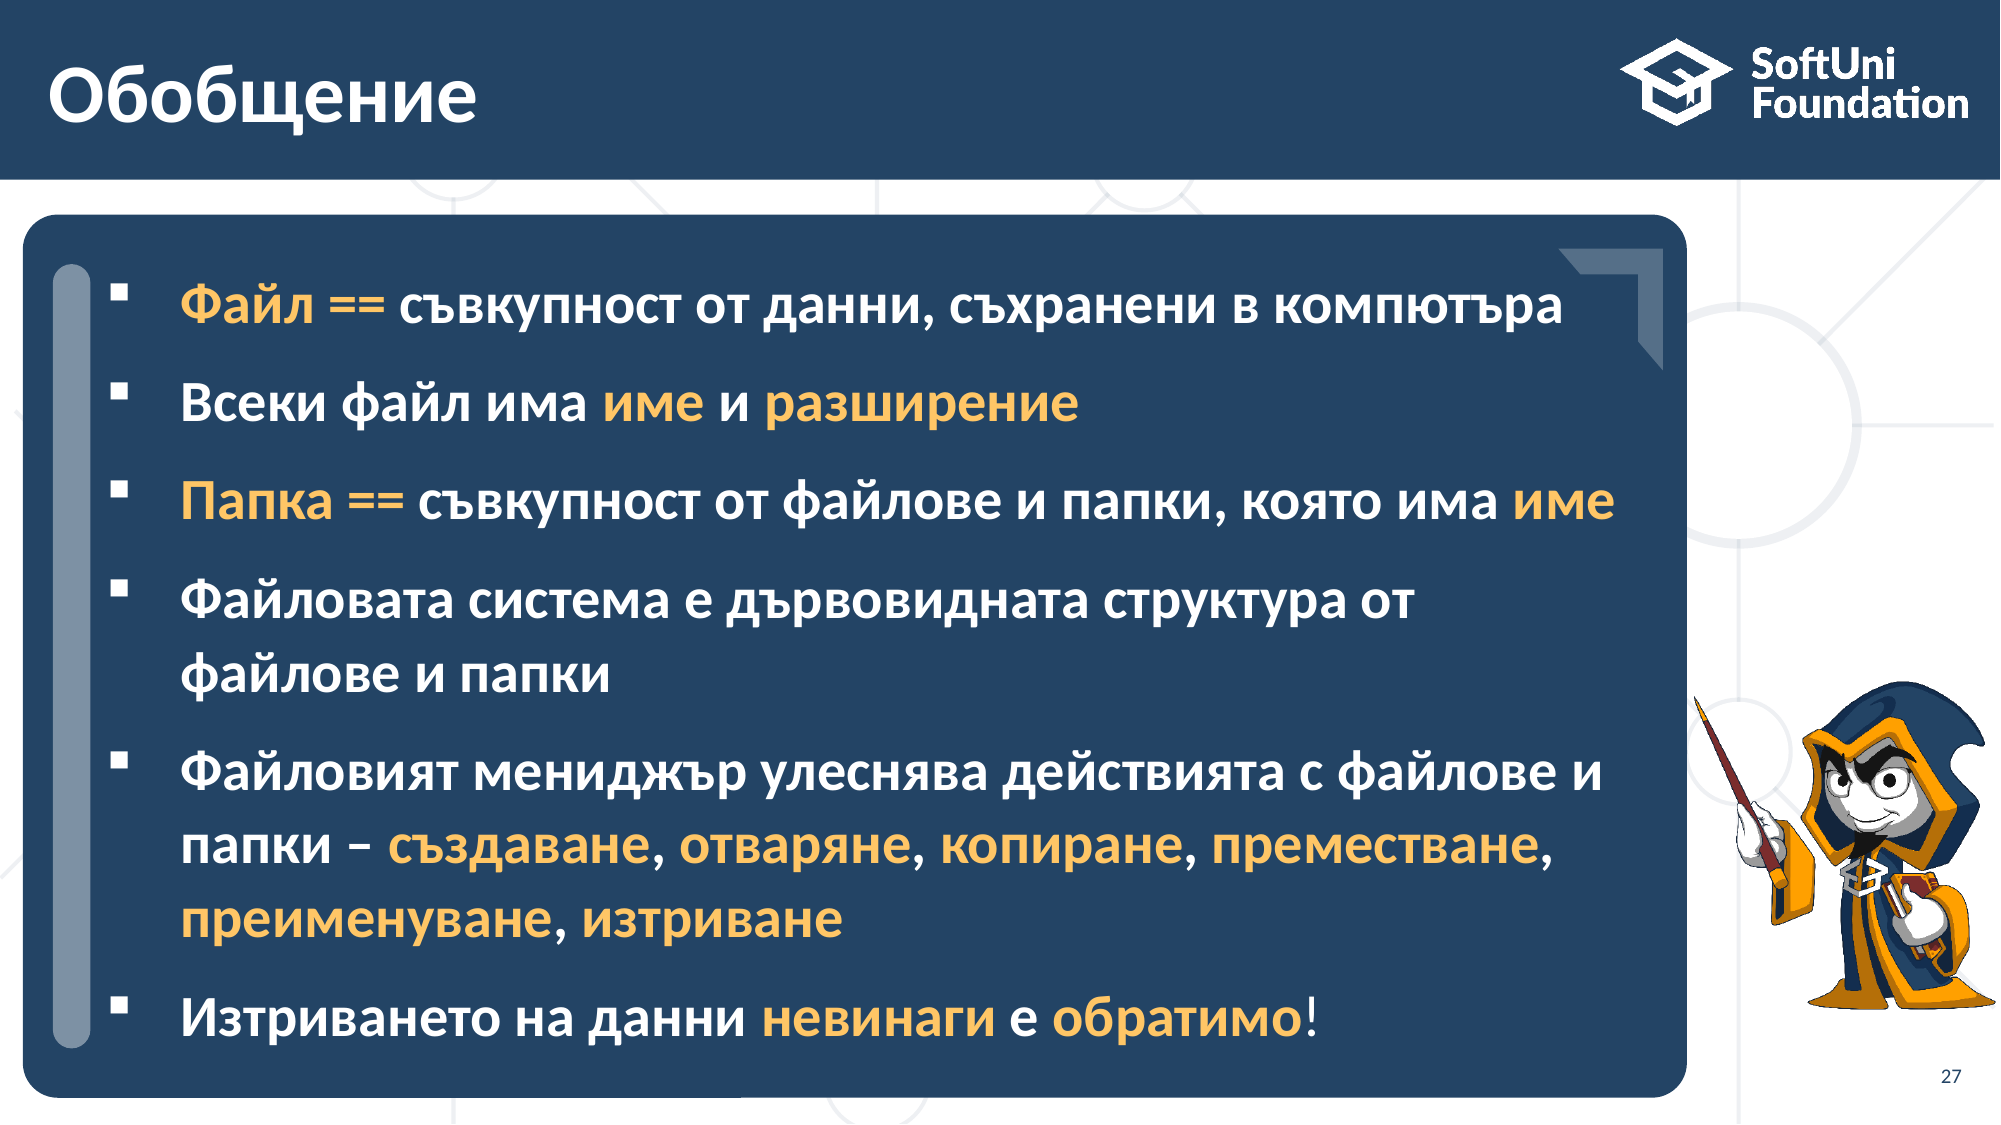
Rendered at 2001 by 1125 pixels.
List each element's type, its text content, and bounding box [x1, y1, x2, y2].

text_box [22, 214, 1688, 1098]
picture [1619, 38, 1968, 126]
picture [1682, 652, 2000, 1023]
title Обобщение [31, 16, 1591, 162]
slide_number 27 [1897, 1049, 1968, 1101]
